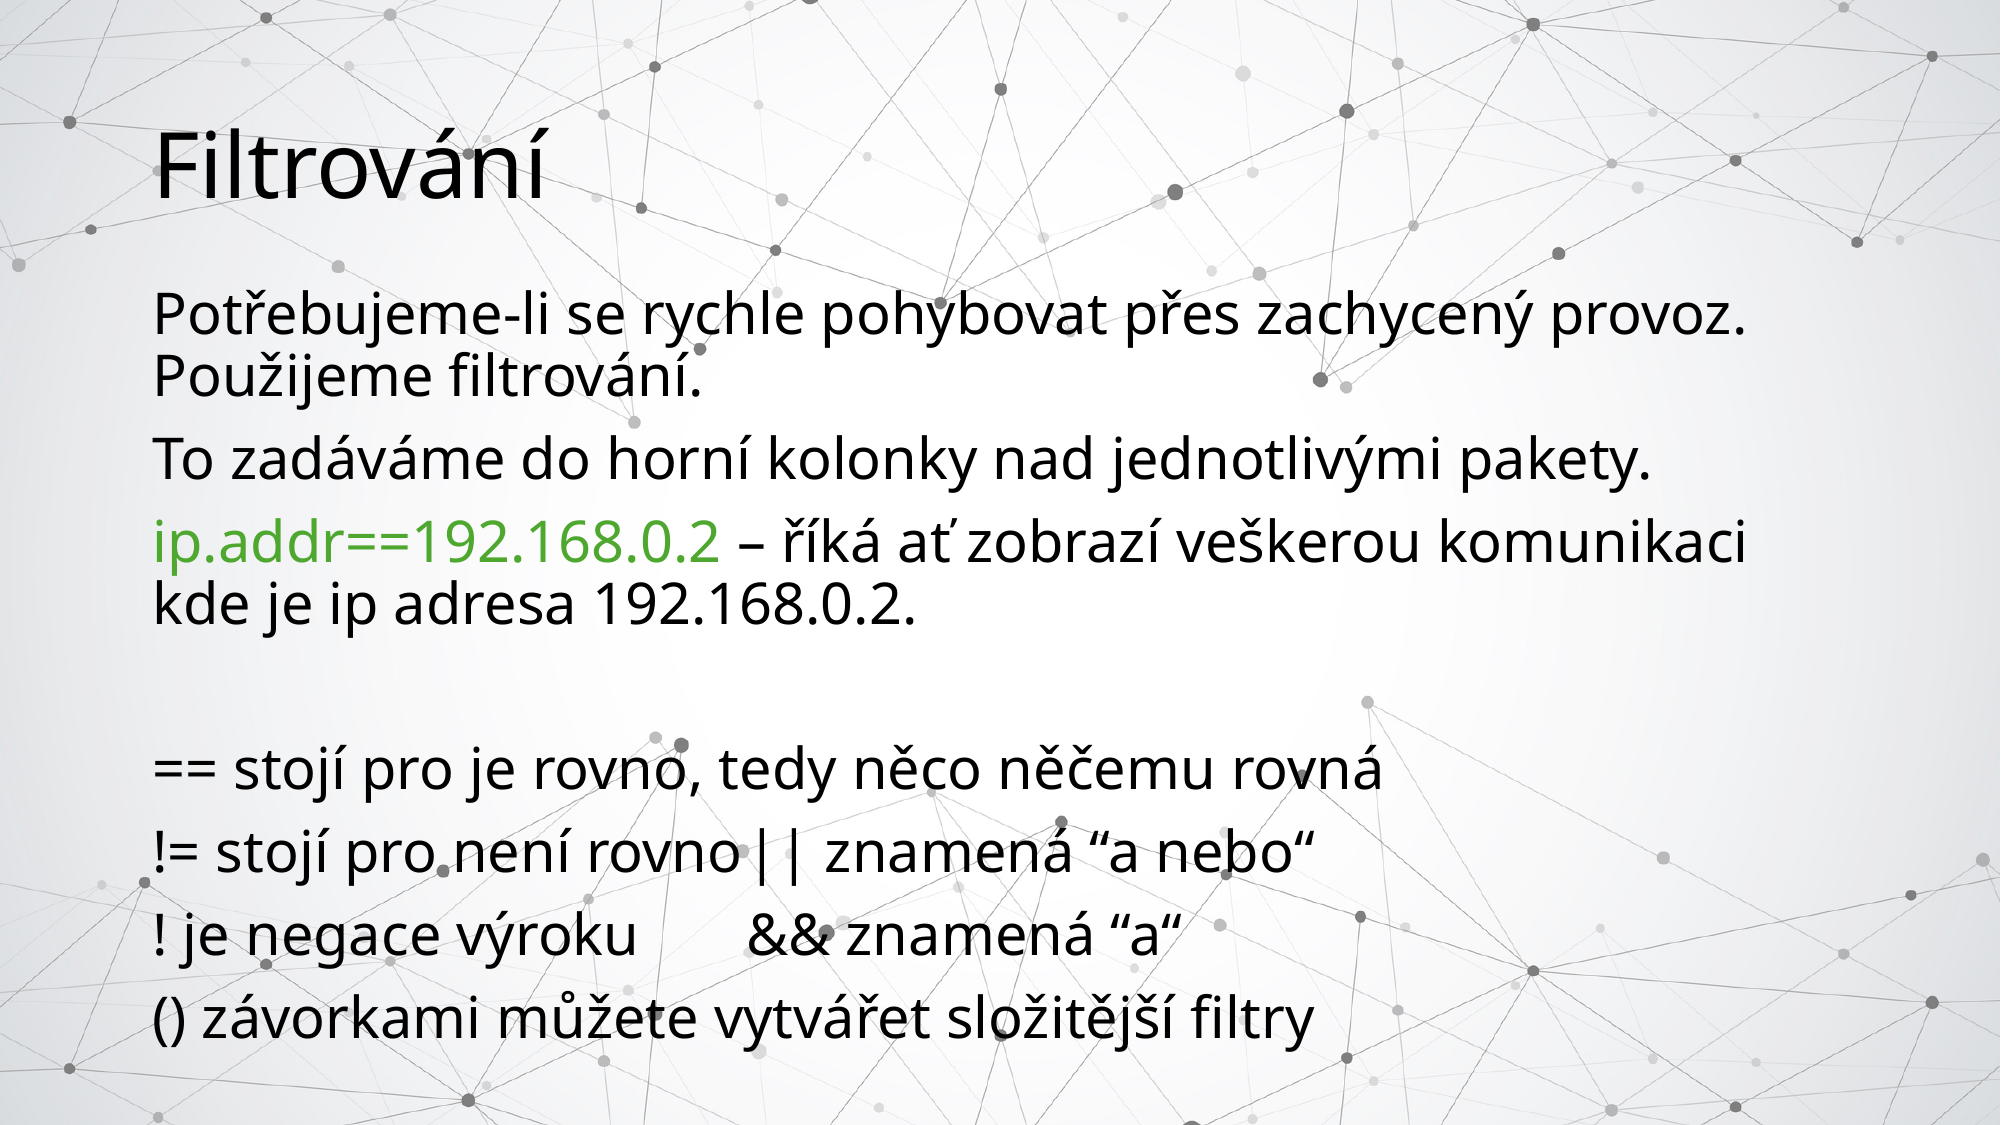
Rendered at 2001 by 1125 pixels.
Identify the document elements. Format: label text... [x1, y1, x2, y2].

title Filtrování [137, 59, 1863, 277]
list Potřebujeme-li se rychle pohybovat přes zachycený provoz. Použijeme filtrování. To zadáváme do horní kolonky nad jednotlivými pakety. ip.addr==192.168.0.2 – říká ať zobrazí veškerou komunikaci kde je ip adresa 192.168.0.2. == stojí pro je rovno, tedy něco něčemu rovná != stojí pro není rovno || znamená “a nebo“ ! je negace výroku && znamená “a“ () závorkami můžete vytvářet složitější filtry [137, 277, 1863, 1066]
